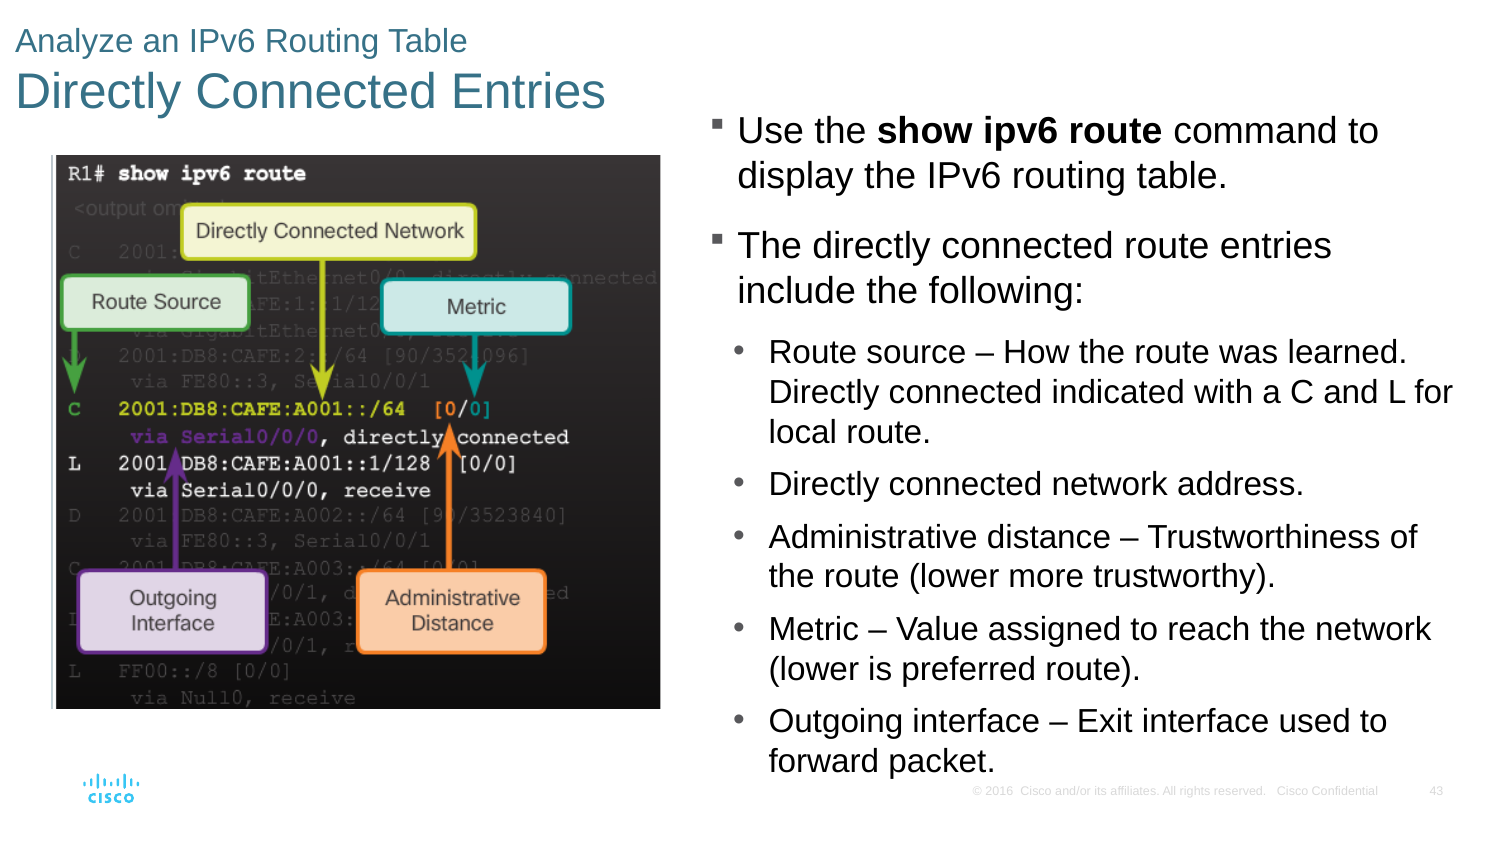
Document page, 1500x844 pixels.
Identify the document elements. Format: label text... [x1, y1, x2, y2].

list Use the show ipv6 route command to display the IPv6 routing table. The directly connected route entries include the following: Route source – How the route was learned. Directly connected indicated with a C and L for local route. Directly connected network address. Administrative distance – Trustworthiness of the route (lower more trustworthy). Metric – Value assigned to reach the network (lower is preferred route). Outgoing interface – Exit interface used to forward packet. [694, 98, 1475, 829]
title Analyze an IPv6 Routing Table Directly Connected Entries [0, 6, 1500, 131]
picture [51, 154, 661, 709]
